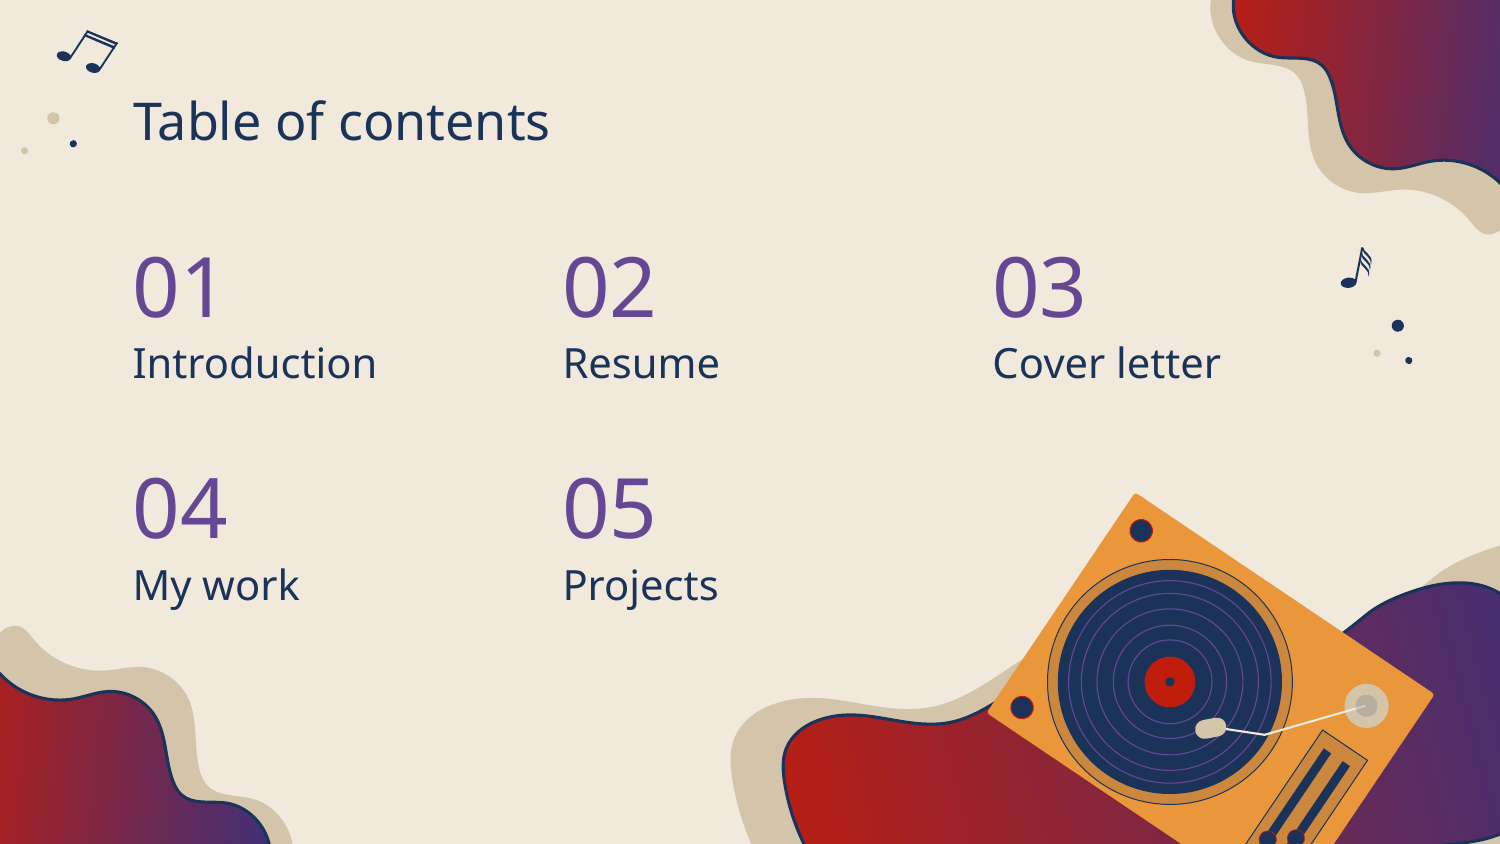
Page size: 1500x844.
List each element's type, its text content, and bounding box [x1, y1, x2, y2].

title 04 [117, 453, 298, 543]
title Table of contents [118, 72, 1382, 167]
subtitle Cover letter [977, 321, 1383, 397]
subtitle My work [117, 543, 523, 619]
text_box [1373, 349, 1381, 357]
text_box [20, 111, 78, 155]
subtitle Introduction [117, 321, 523, 397]
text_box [1340, 246, 1374, 289]
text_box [990, 505, 1431, 844]
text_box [55, 29, 119, 74]
title 01 [117, 231, 298, 321]
title 05 [547, 453, 728, 543]
title 03 [977, 231, 1158, 321]
title 02 [547, 231, 728, 321]
subtitle Resume [547, 321, 953, 397]
text_box [1391, 319, 1404, 332]
text_box [1405, 356, 1413, 365]
subtitle Projects [547, 543, 953, 619]
